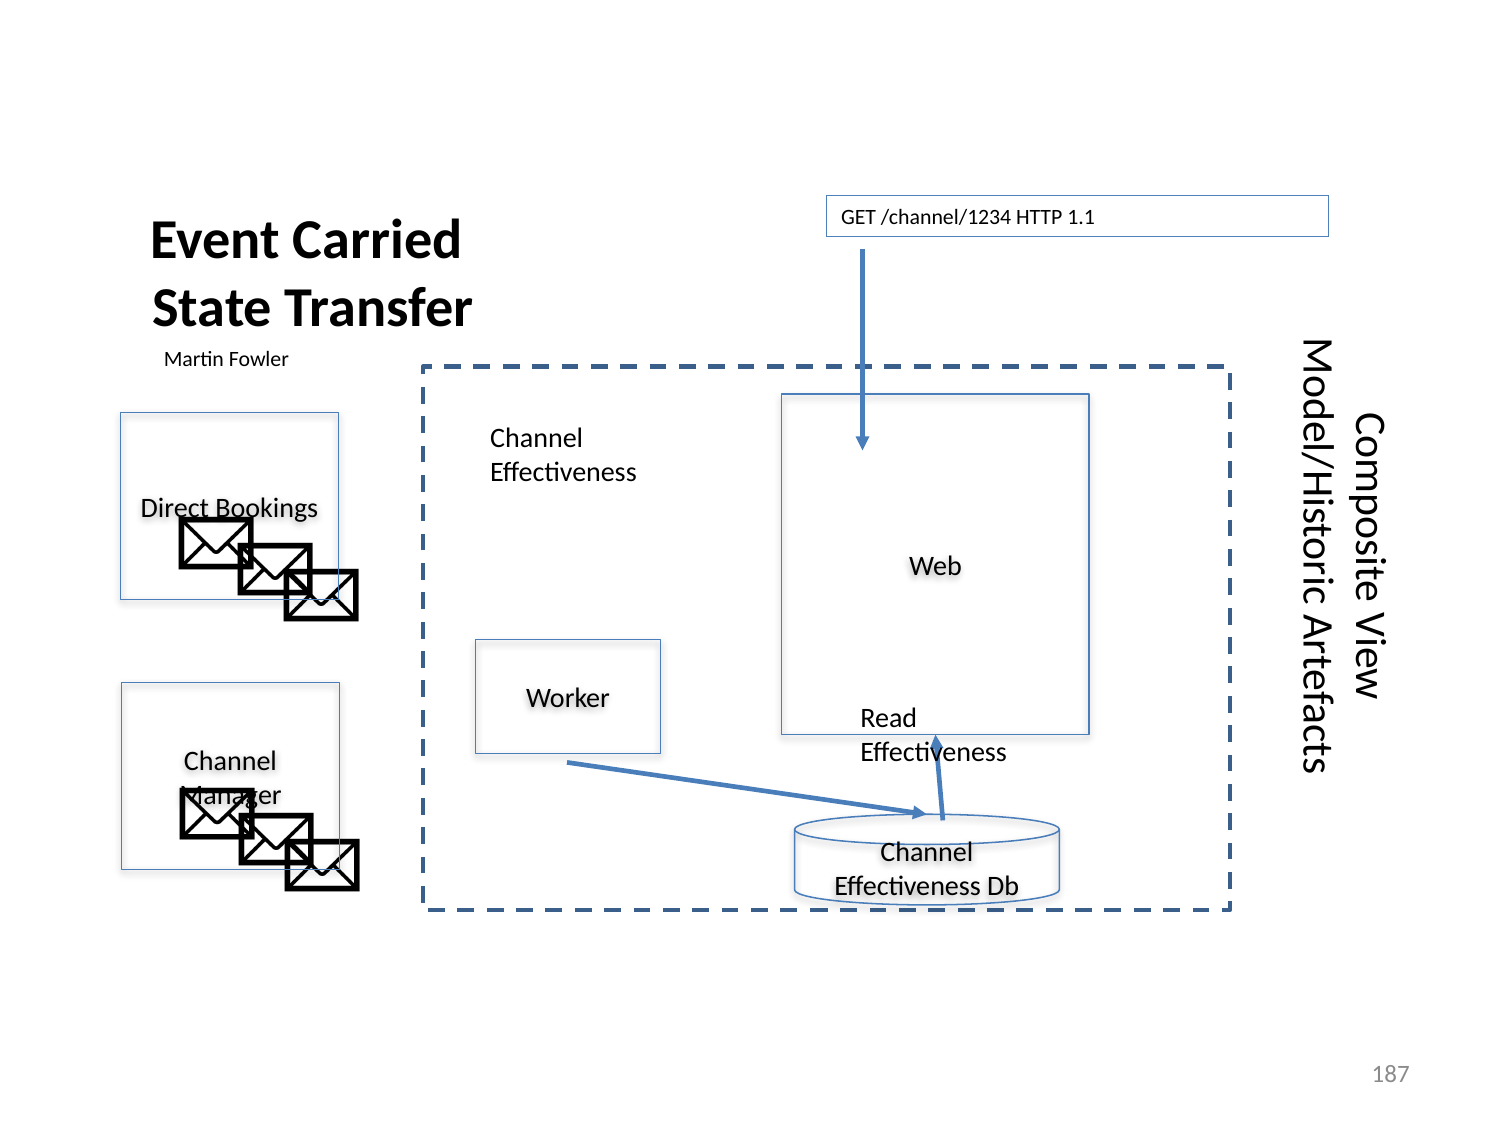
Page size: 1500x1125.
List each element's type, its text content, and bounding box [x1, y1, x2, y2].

text_box GET /channel/1234 HTTP 1.1 [826, 195, 1329, 237]
slide_number 187 [1074, 1042, 1425, 1103]
text_box Web [781, 393, 1090, 735]
text_box Martin Fowler [106, 337, 304, 379]
text_box Event Carried State Transfer [106, 195, 520, 346]
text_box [935, 734, 944, 821]
text_box Channel Effectiveness [475, 412, 719, 495]
text_box Channel Manager [121, 682, 340, 870]
text_box [865, 364, 1232, 912]
text_box Direct Bookings [120, 412, 339, 600]
text_box Worker [475, 639, 661, 754]
text_box Read Effectiveness [845, 692, 1060, 775]
picture [171, 498, 366, 640]
text_box Channel Effectiveness Db [793, 813, 1061, 906]
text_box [566, 762, 928, 845]
text_box Composite View Model/Historic Artefacts [1287, 283, 1408, 829]
text_box [421, 364, 858, 912]
picture [172, 768, 367, 911]
